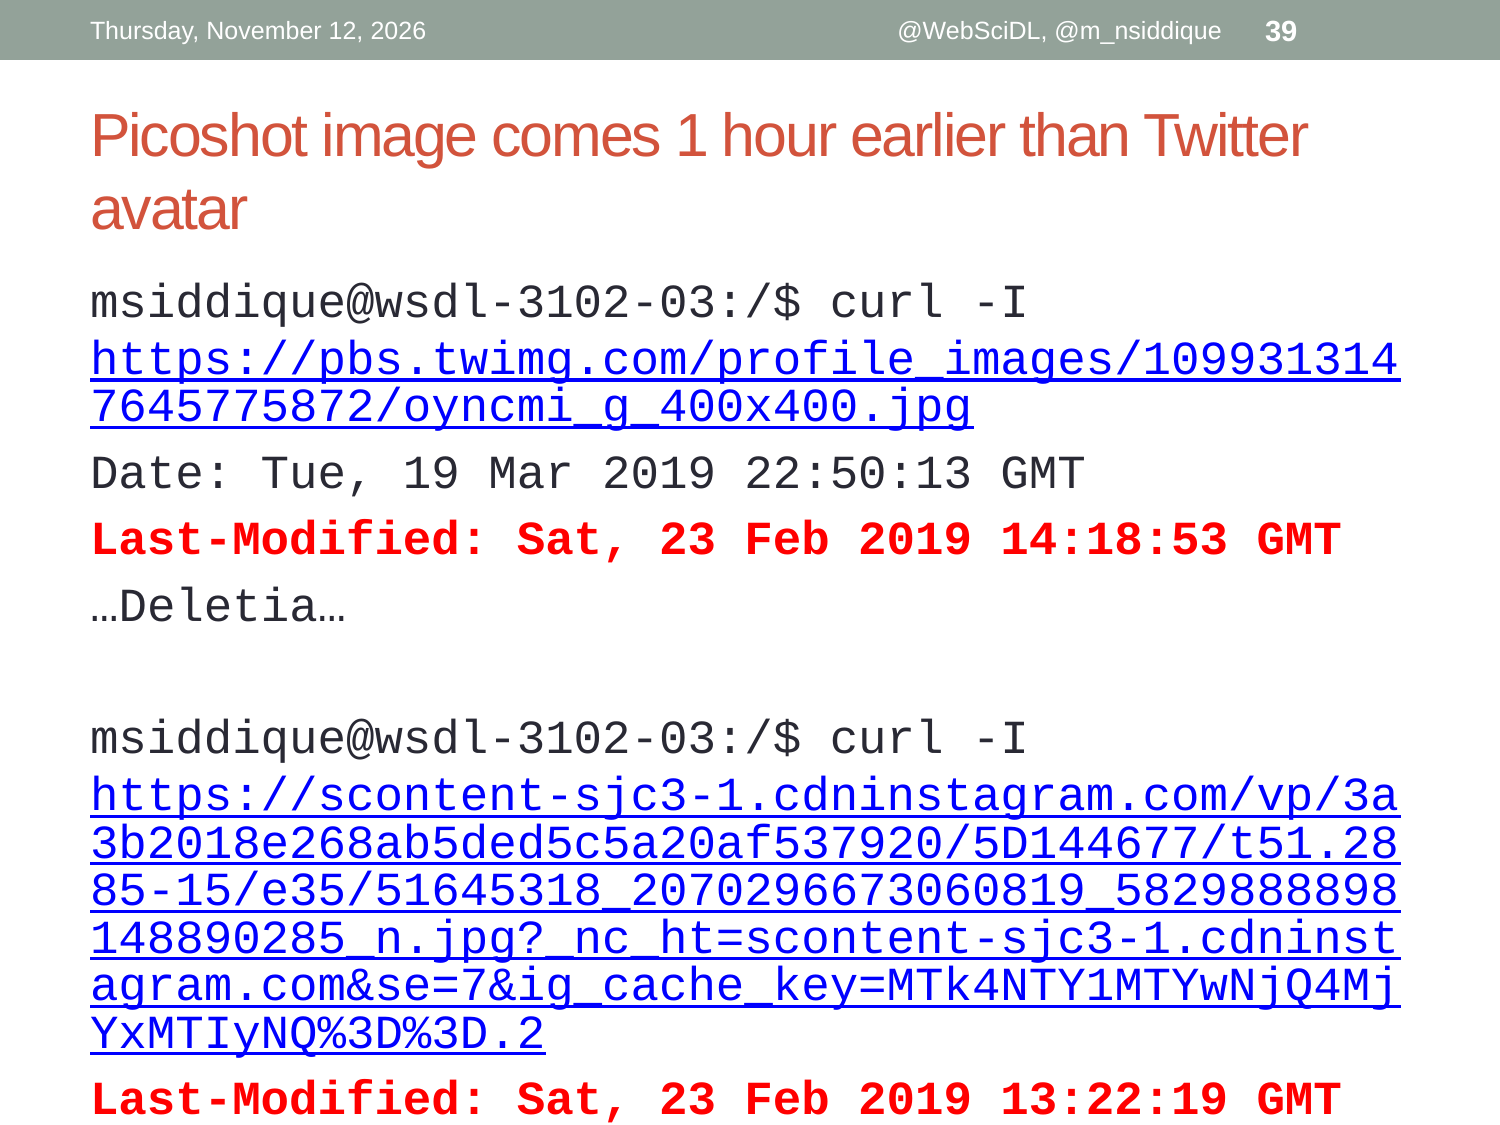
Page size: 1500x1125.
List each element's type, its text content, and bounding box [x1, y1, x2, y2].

slide_number 39 [1250, 3, 1425, 57]
list msiddique@wsdl-3102-03:/$ curl -I https://pbs.twimg.com/profile_images/1099313147645775872/oyncmi_g_400x400.jpg Date: Tue, 19 Mar 2019 22:50:13 GMT Last-Modified: Sat, 23 Feb 2019 14:18:53 GMT …Deletia… msiddique@wsdl-3102-03:/$ curl -I https://scontent-sjc3-1.cdninstagram.com/vp/3a3b2018e268ab5ded5c5a20af537920/5D144677/t51.2885-15/e35/51645318_2070296673060819_5829888898148890285_n.jpg?_nc_ht=scontent-sjc3-1.cdninstagram.com&se=7&ig_cache_key=MTk4NTY1MTYwNjQ4MjYxMTIyNQ%3D%3D.2 Last-Modified: Sat, 23 Feb 2019 13:22:19 GMT Date: Tue, 19 Mar 2019 23:10:33 GMT …Deletia…. [75, 262, 1425, 1063]
title Picoshot image comes 1 hour earlier than Twitter avatar [75, 87, 1425, 250]
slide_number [75, 3, 550, 57]
footer @WebSciDL, @m_nsiddique [562, 3, 1238, 57]
